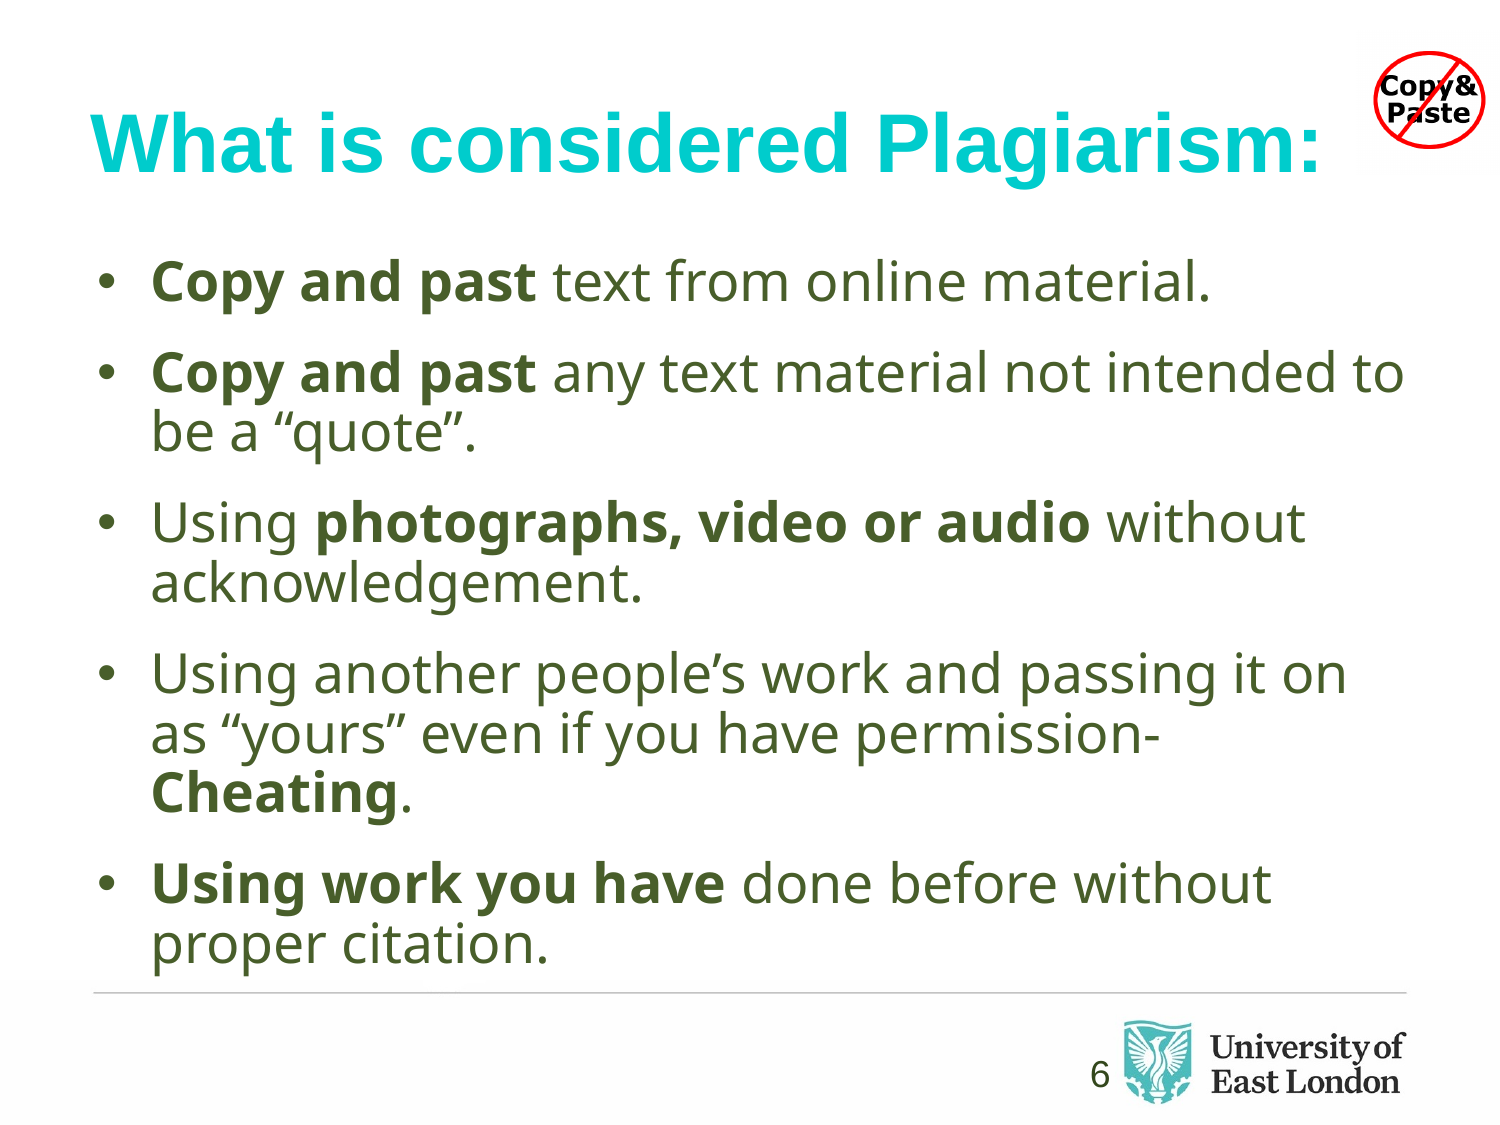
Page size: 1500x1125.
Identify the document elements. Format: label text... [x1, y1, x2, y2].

picture [0, 980, 1500, 1125]
title What is considered Plagiarism: [75, 45, 1425, 233]
list Copy and past text from online material. Copy and past any text material not intended to be a “quote”. Using photographs, video or audio without acknowledgement. Using another people’s work and passing it on as “yours” even if you have permission- Cheating. Using work you have done before without proper citation. [82, 246, 1432, 989]
text_box 6 [1074, 1042, 1425, 1103]
picture [1356, 30, 1500, 175]
